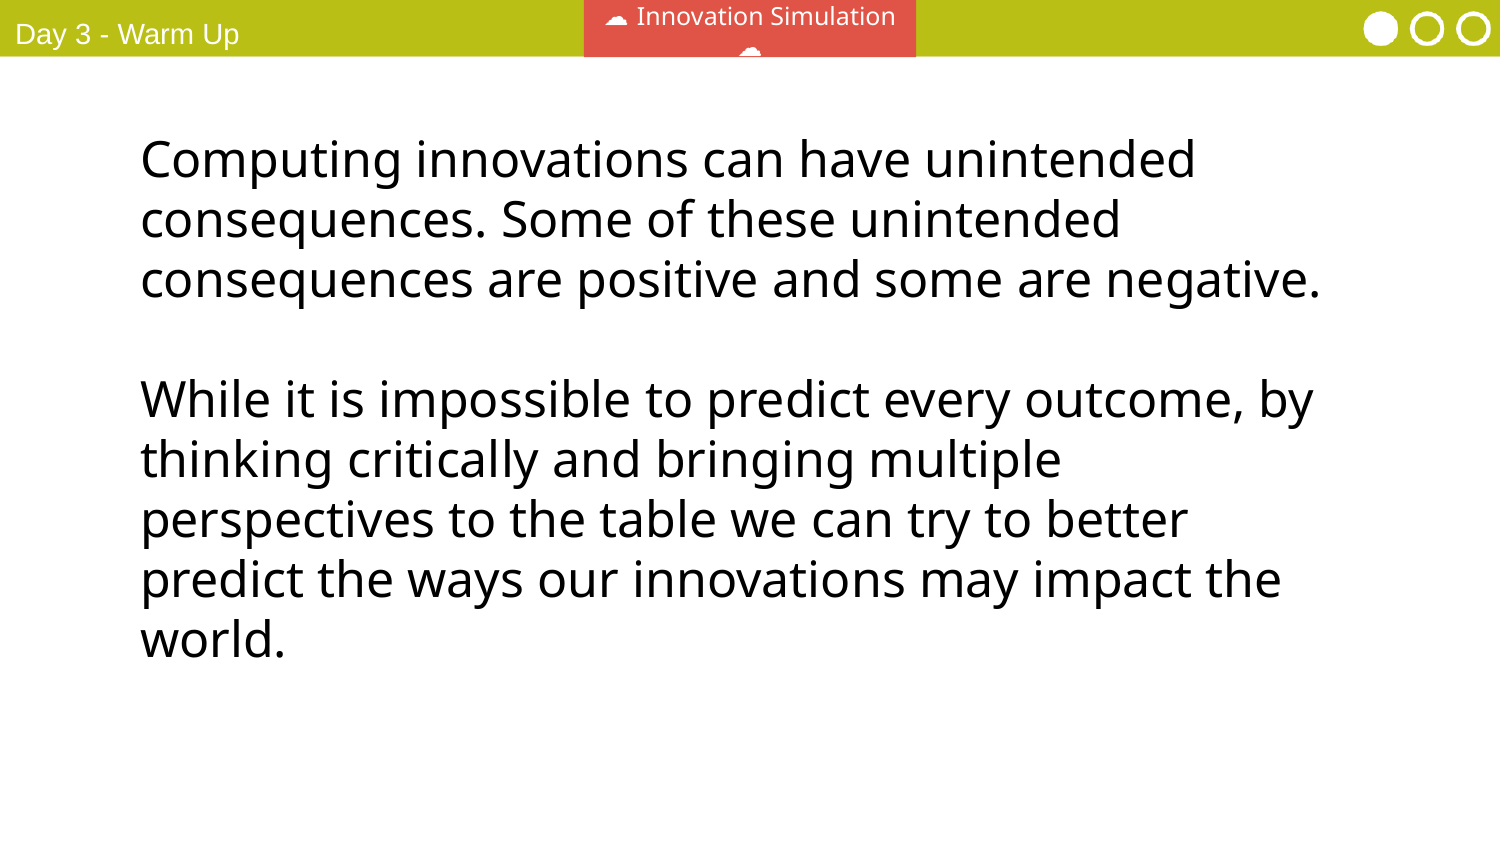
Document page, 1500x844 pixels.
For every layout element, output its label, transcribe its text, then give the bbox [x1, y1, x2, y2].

text_box Day 3 - Warm Up [0, 0, 583, 58]
text_box ☁ Innovation Simulation ☁ [583, 0, 917, 58]
text_box Computing innovations can have unintended consequences. Some of these unintended consequences are positive and some are negative. While it is impossible to predict every outcome, by thinking critically and bringing multiple perspectives to the table we can try to better predict the ways our innovations may impact the world. [125, 112, 1350, 635]
picture [0, 0, 1500, 844]
